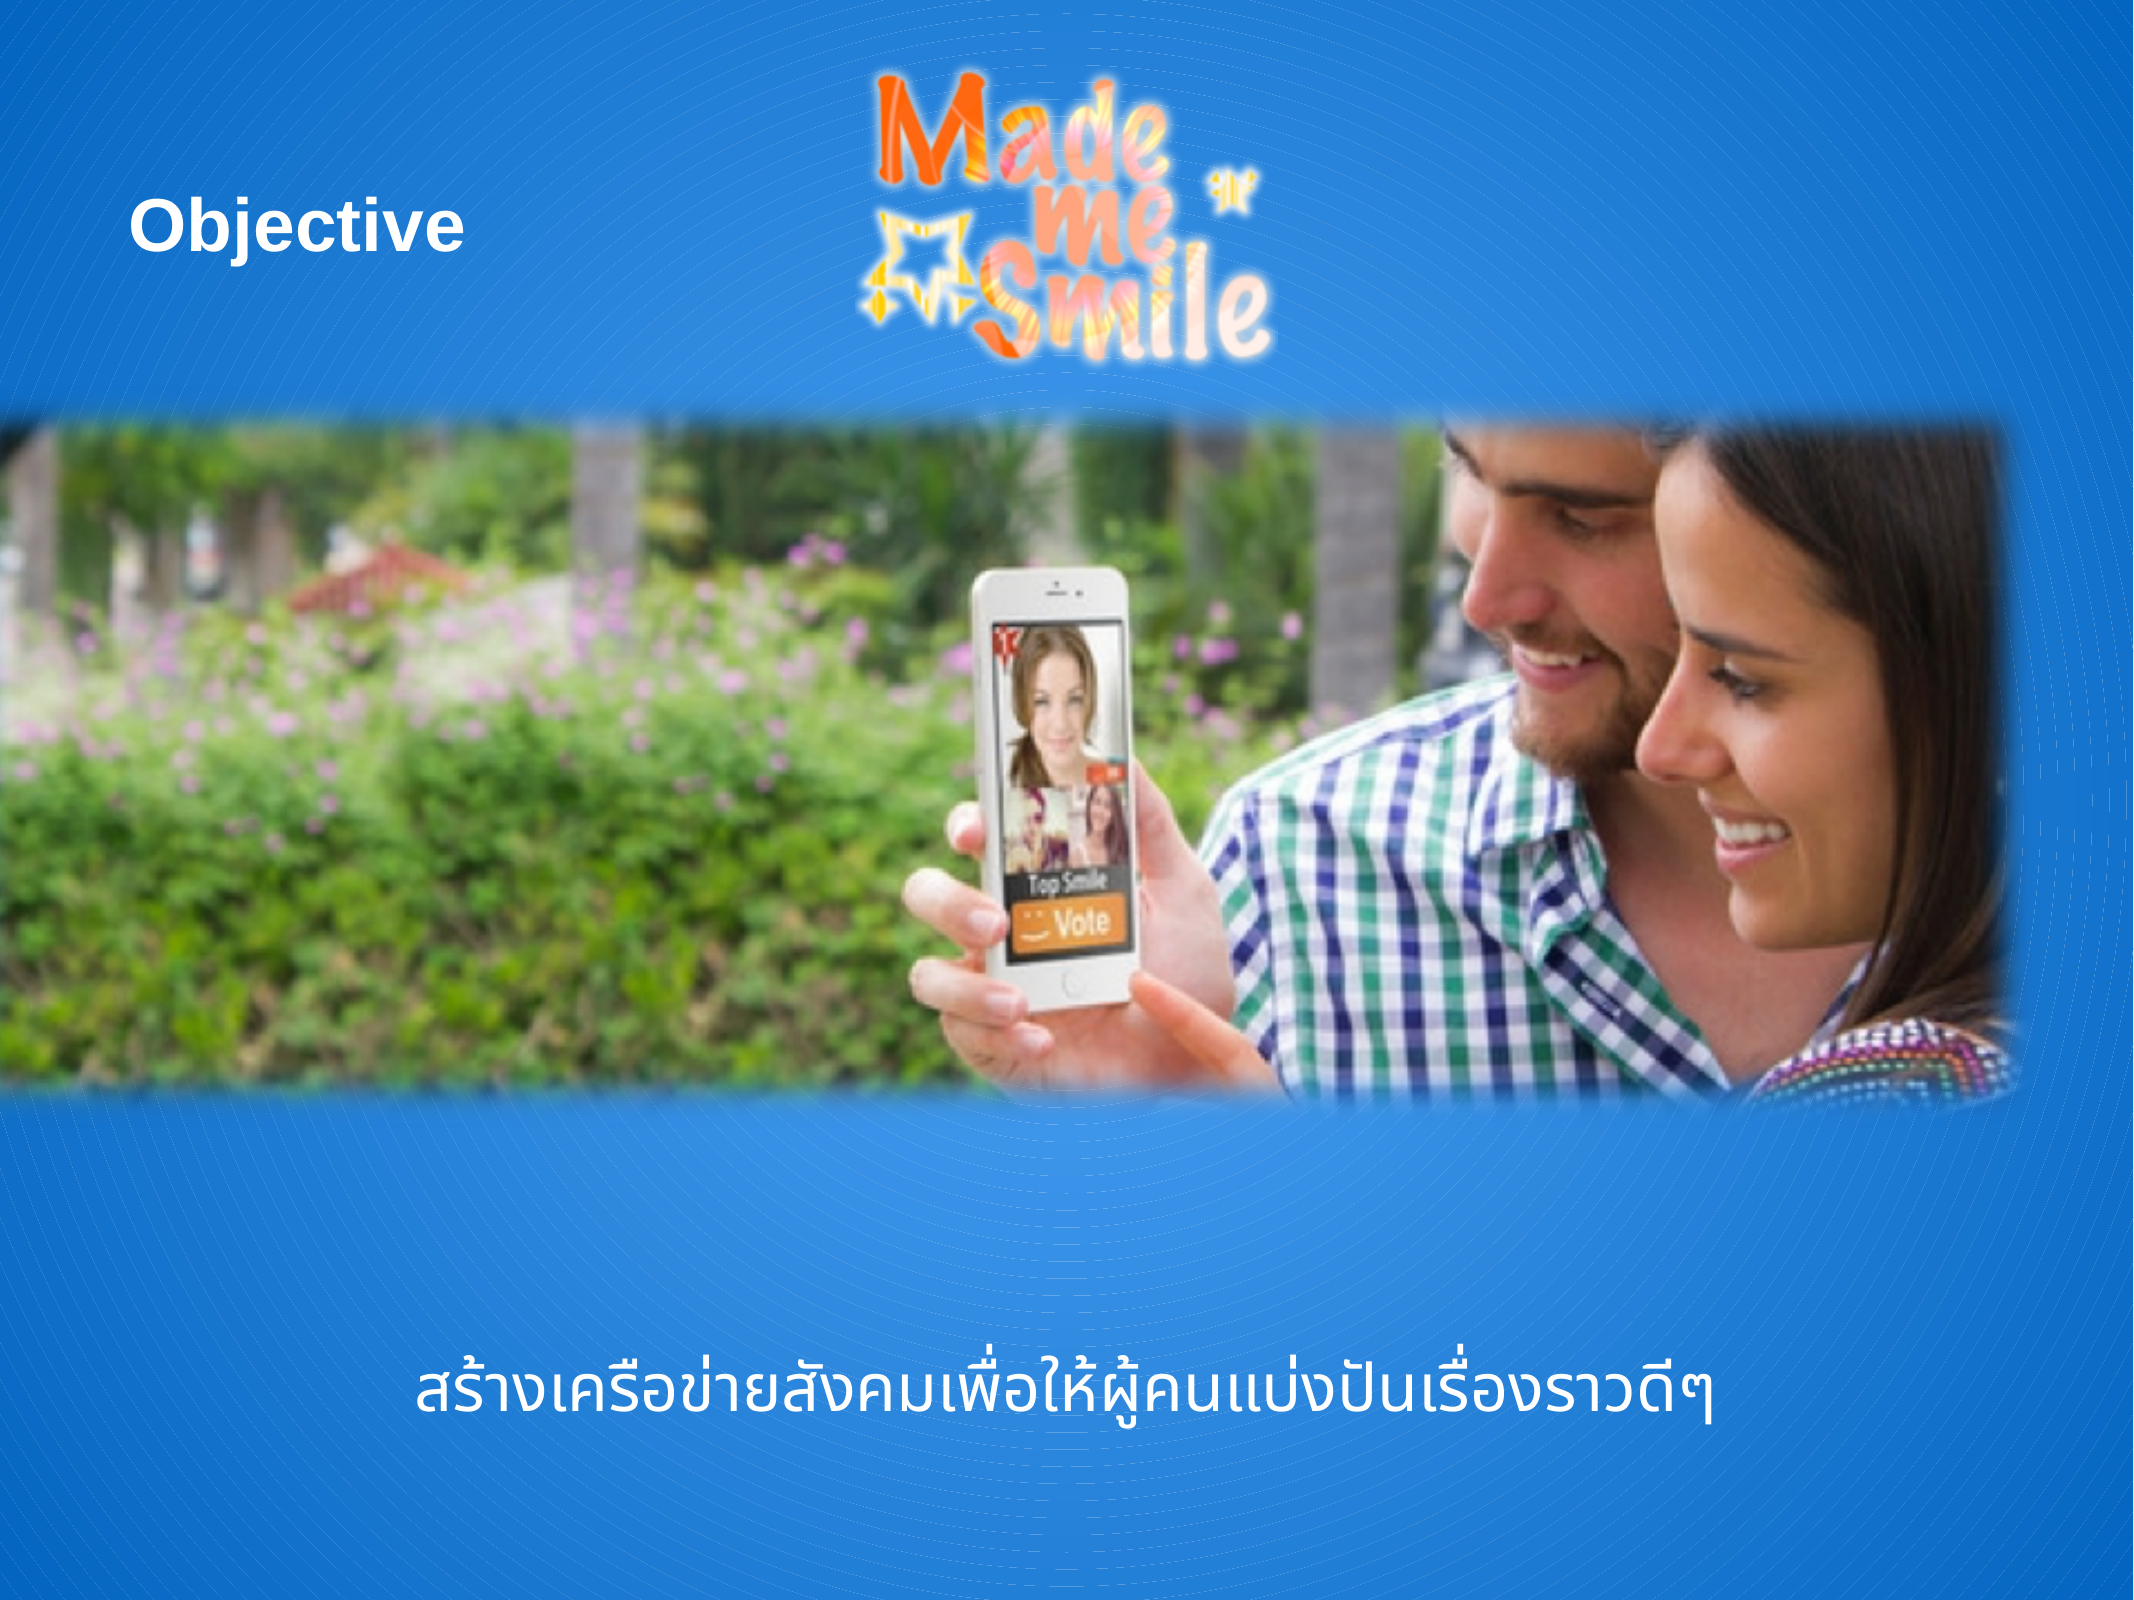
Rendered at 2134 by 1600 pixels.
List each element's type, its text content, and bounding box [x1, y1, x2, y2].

text_box สร้างเครือข่ายสังคมเพื่อให้ผู้คนแบ่งปันเรื่องราวดีๆ [206, 1336, 1927, 1433]
text_box Objective [120, 168, 475, 276]
picture [0, 36, 2040, 1128]
